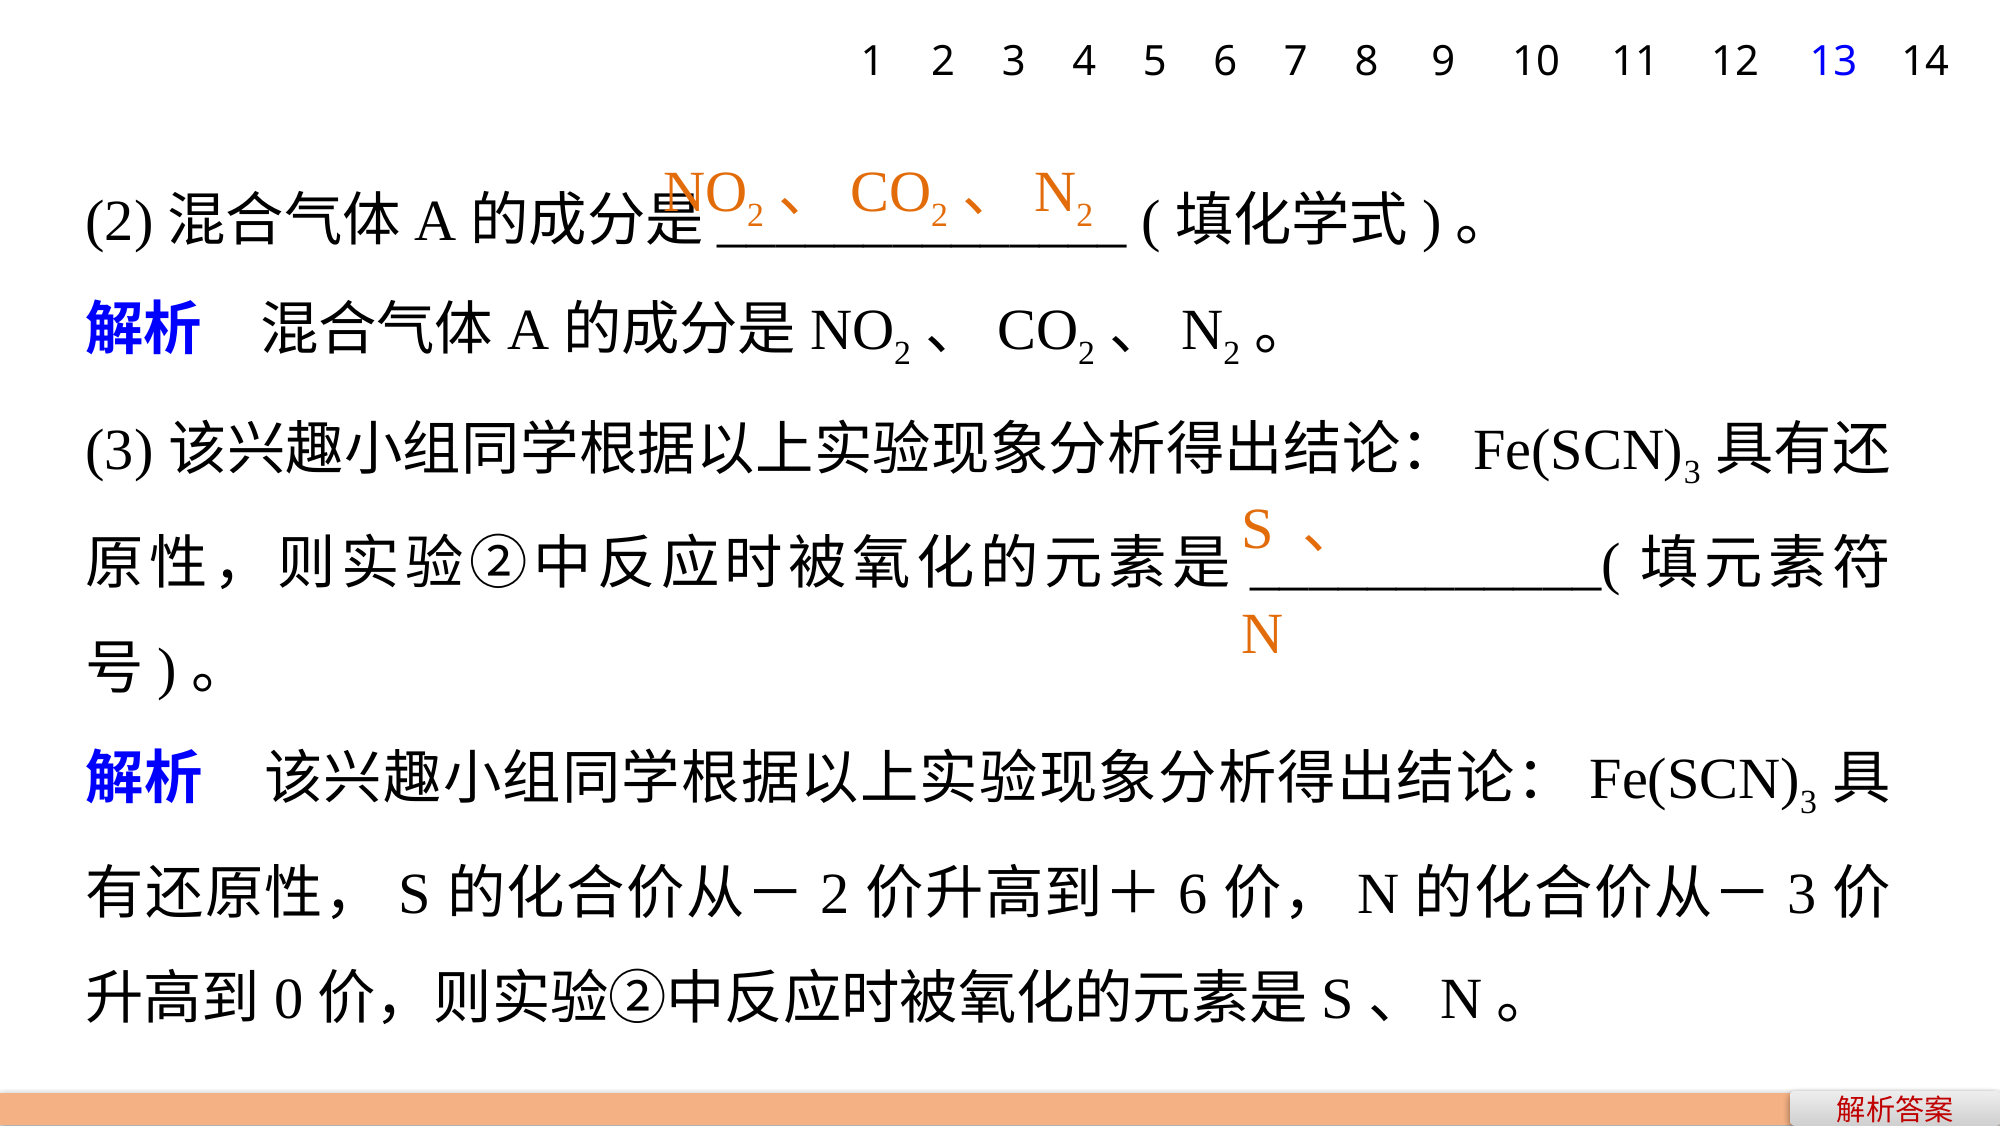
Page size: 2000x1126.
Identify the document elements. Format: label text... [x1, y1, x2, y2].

text_box [0, 1092, 1787, 1126]
text_box 11 [1592, 11, 1678, 106]
text_box (2)混合气体A的成分是______________ (填化学式)。 解析 混合气体A的成分是NO2、CO2、N2。 (3)该兴趣小组同学根据以上实验现象分析得出结论：Fe(SCN)3具有还原性，则实验②中反应时被氧化的元素是____________(填元素符号)。 解析 该兴趣小组同学根据以上实验现象分析得出结论：Fe(SCN)3具有还原性，S的化合价从－2价升高到＋6价，N的化合价从－3价升高到0价，则实验②中反应时被氧化的元素是S、N。 [70, 139, 1906, 1038]
text_box NO2、CO2、N2 [648, 145, 1109, 241]
text_box 8 [1336, 11, 1397, 106]
text_box 12 [1689, 11, 1781, 106]
text_box S、N [1226, 448, 1390, 568]
text_box 10 [1490, 11, 1582, 106]
text_box 4 [1054, 11, 1114, 106]
text_box 9 [1407, 11, 1480, 106]
text_box 5 [1125, 11, 1185, 106]
text_box 3 [984, 11, 1044, 106]
text_box 解析答案 [1788, 1089, 2000, 1126]
text_box 7 [1266, 11, 1326, 106]
text_box 1 [843, 11, 903, 106]
text_box 14 [1886, 11, 1965, 106]
text_box 13 [1792, 11, 1875, 106]
text_box 6 [1195, 11, 1255, 106]
text_box 2 [913, 11, 973, 106]
